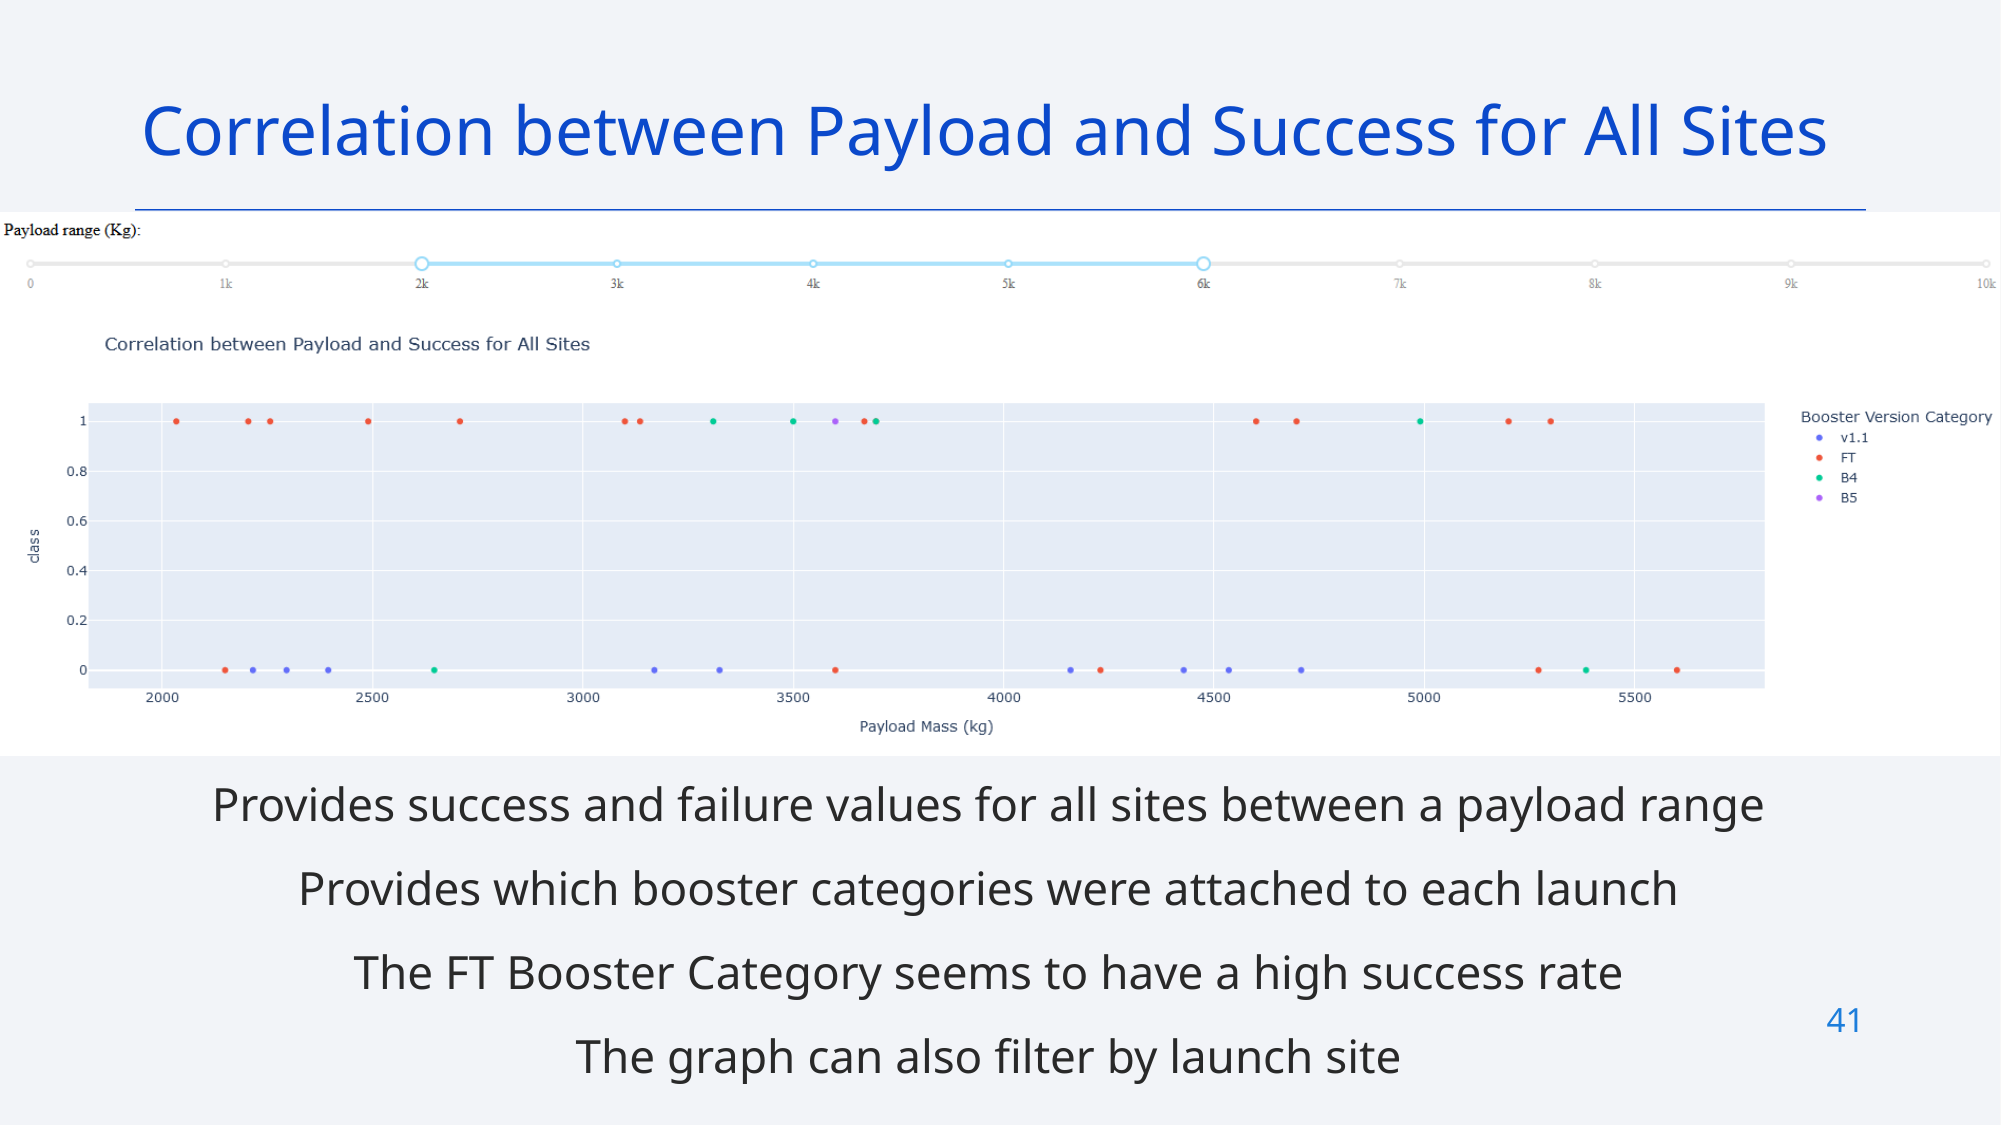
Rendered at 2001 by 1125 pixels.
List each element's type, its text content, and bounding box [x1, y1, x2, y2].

text_box Correlation between Payload and Success for All Sites [126, 88, 1852, 179]
picture [0, 0, 2001, 1125]
list Provides success and failure values for all sites between a payload range Provides which booster categories were attached to each launch The FT Booster Category seems to have a high success rate The graph can also filter by launch site [134, 768, 1843, 1125]
slide_number 41 [1843, 988, 1880, 1055]
